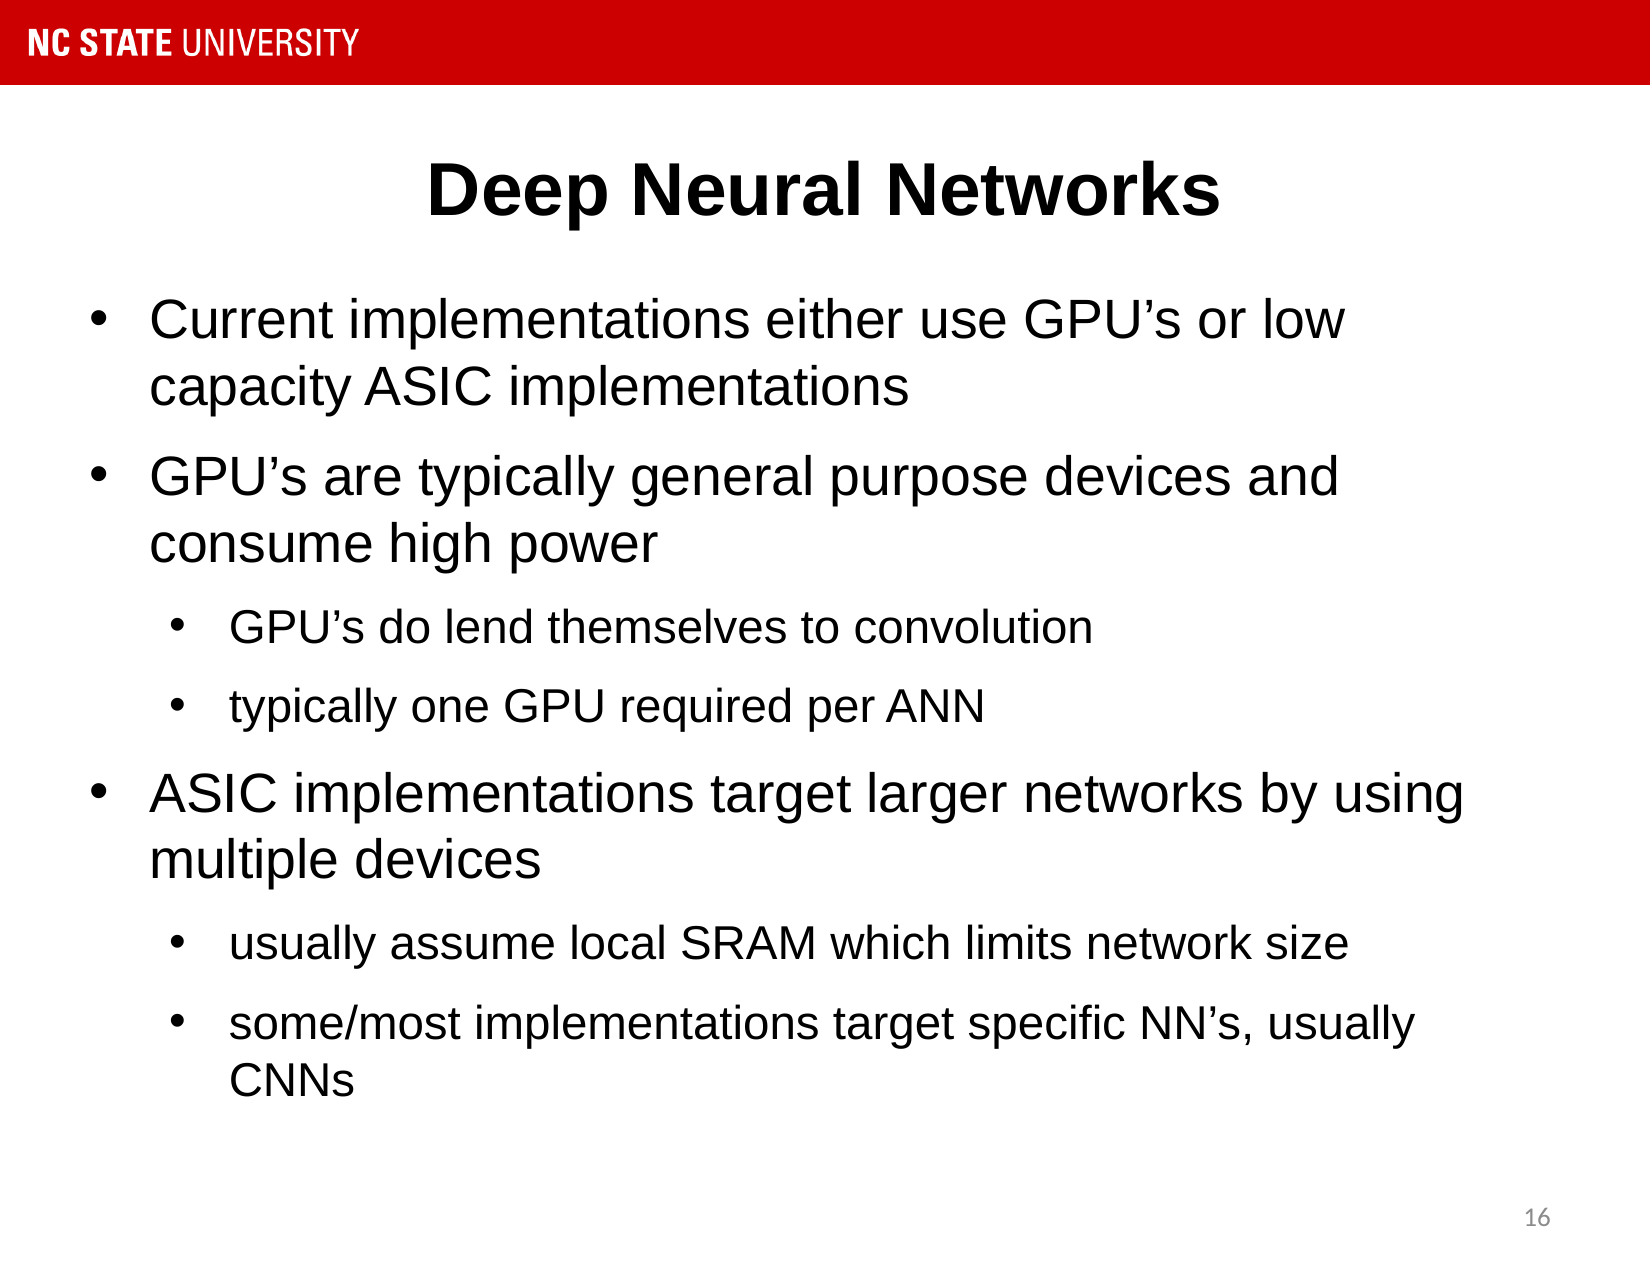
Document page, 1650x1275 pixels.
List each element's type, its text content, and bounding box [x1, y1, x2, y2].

subtitle Current implementations either use GPU’s or low capacity ASIC implementations GPU’s are typically general purpose devices and consume high power GPU’s do lend themselves to convolution typically one GPU required per ANN ASIC implementations target larger networks by using multiple devices usually assume local SRAM which limits network size some/most implementations target specific NN’s, usually CNNs [73, 275, 1545, 1116]
slide_number 16 [1182, 1181, 1568, 1250]
picture [0, 0, 1650, 85]
title Deep Neural Networks [123, 101, 1527, 269]
